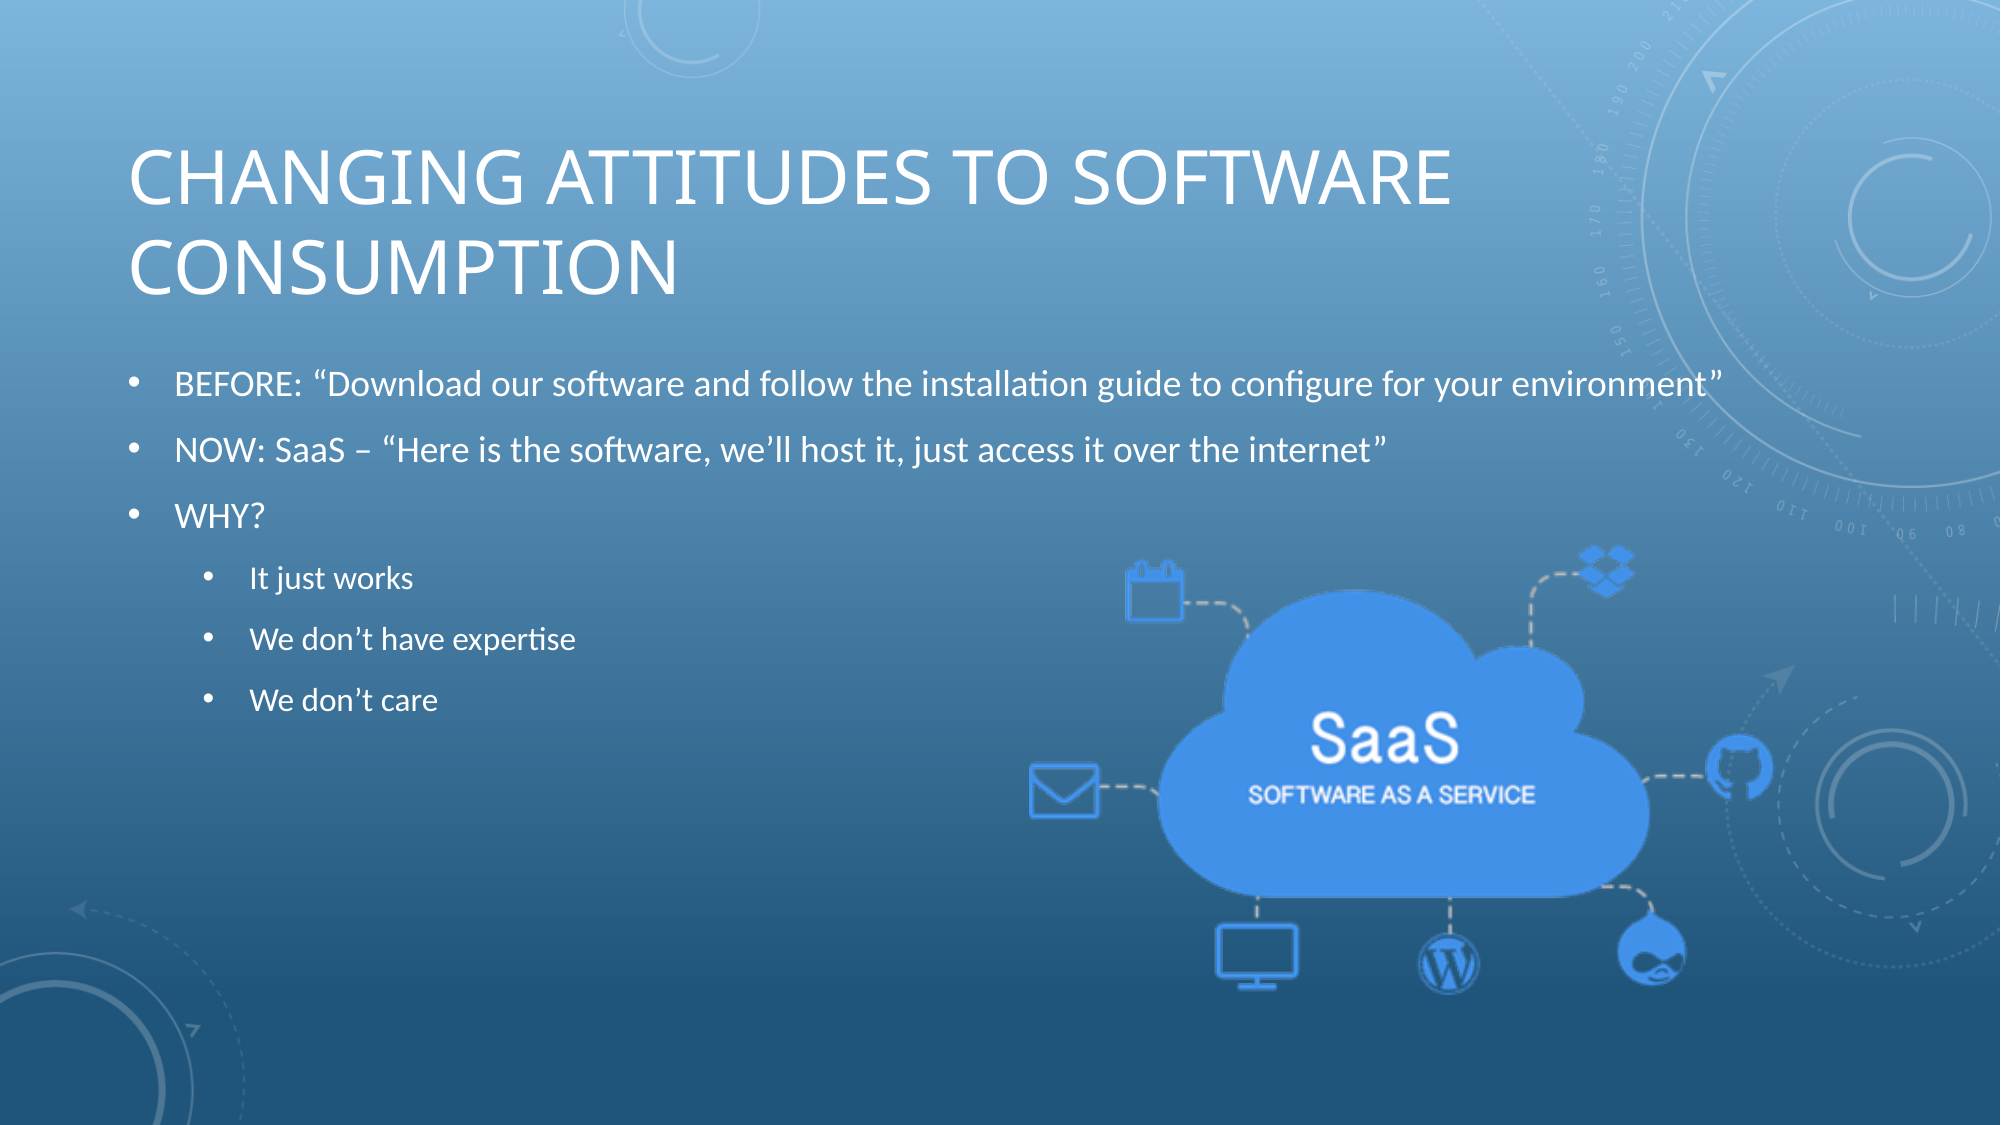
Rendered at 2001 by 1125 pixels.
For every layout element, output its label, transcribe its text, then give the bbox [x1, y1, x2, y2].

list BEFORE: “Download our software and follow the installation guide to configure for your environment” NOW: SaaS – “Here is the software, we’ll host it, just access it over the internet” WHY? It just works We don’t have expertise We don’t care [112, 351, 1775, 950]
picture [0, 0, 2000, 1125]
title Changing attitudes to software consumption [112, 99, 1775, 339]
